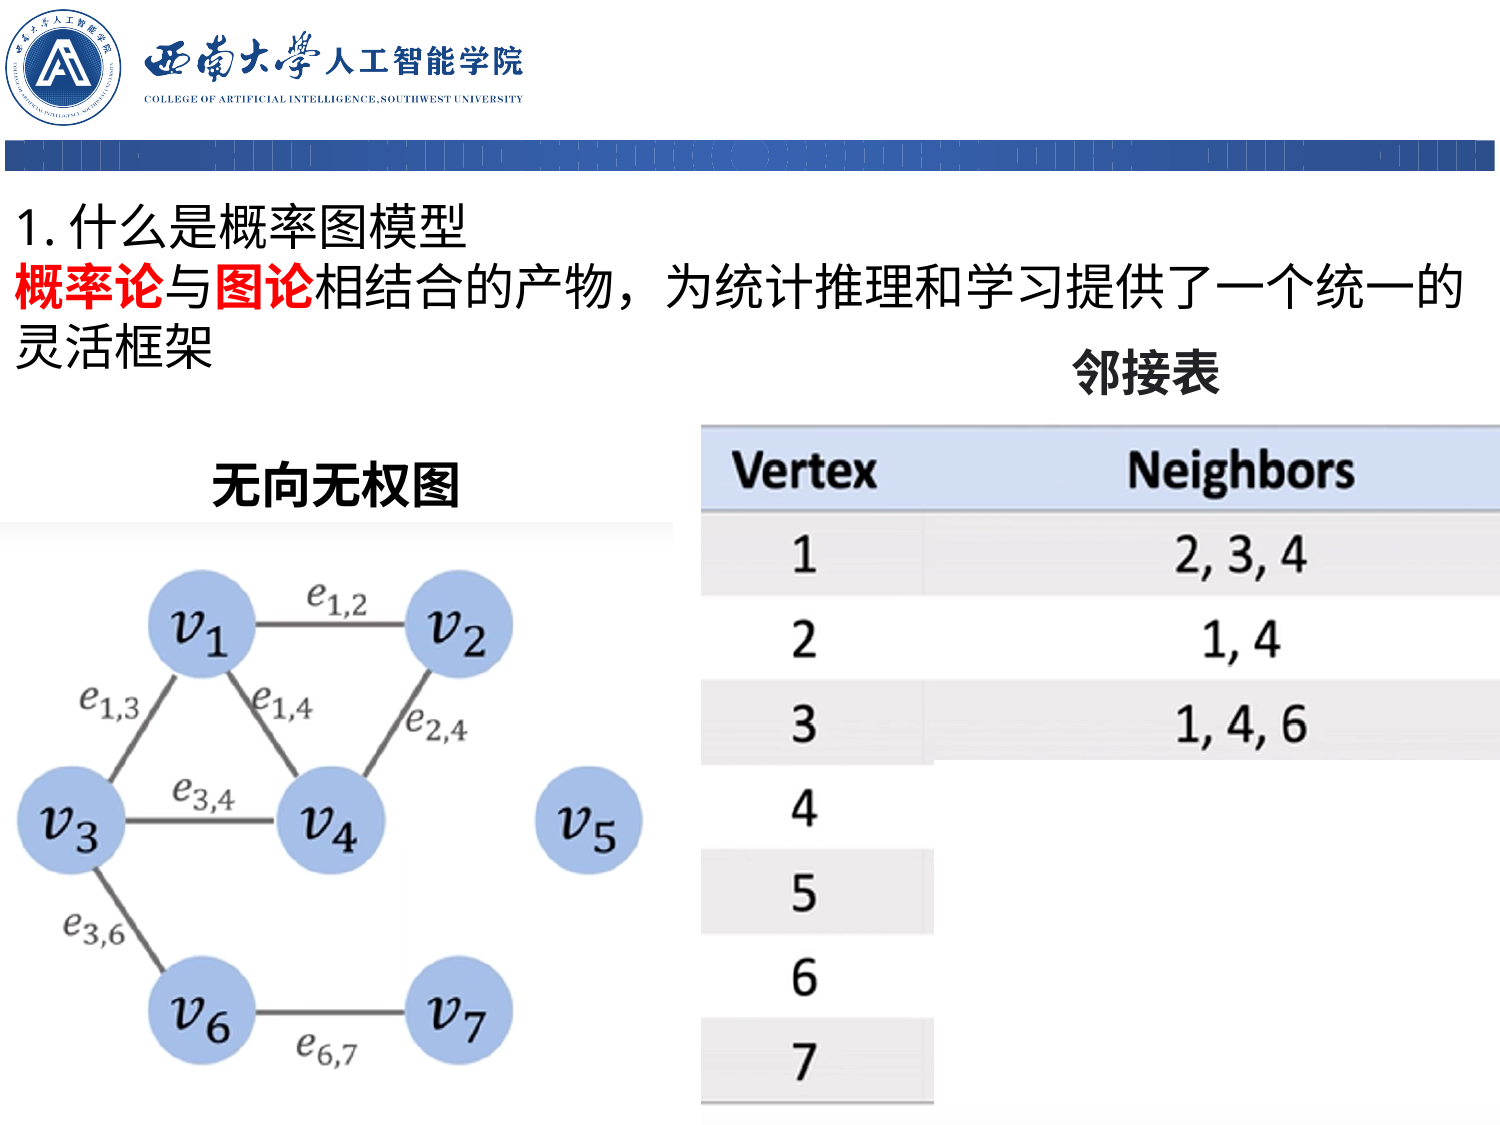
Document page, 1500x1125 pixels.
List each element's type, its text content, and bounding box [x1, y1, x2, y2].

text_box 1.什么是概率图模型 概率论与图论相结合的产物，为统计推理和学习提供了一个统一的灵活框架 [0, 188, 1490, 444]
text_box 邻接表 [1056, 334, 1237, 409]
text_box 无向无权图 [196, 445, 477, 521]
picture [0, 522, 673, 1116]
picture [701, 409, 1500, 1125]
picture [5, 9, 523, 126]
text_box [4, 139, 1496, 172]
